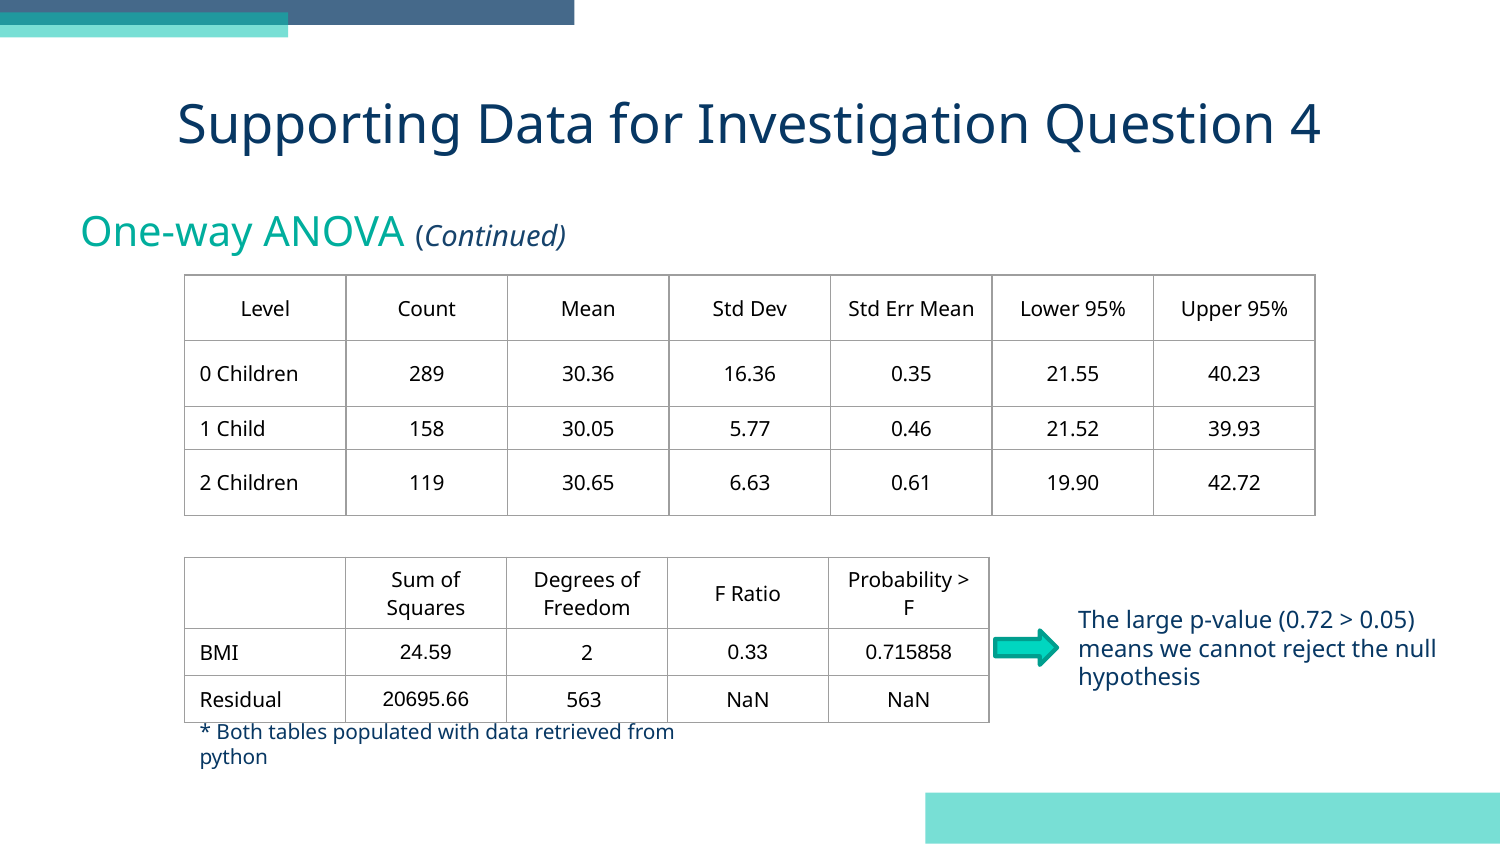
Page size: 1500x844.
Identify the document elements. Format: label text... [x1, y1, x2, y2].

table_cell BMI [185, 629, 345, 675]
table_cell 2 Children [185, 450, 345, 515]
table_cell 0.33 [668, 629, 828, 675]
table_header Std Dev [670, 276, 830, 340]
table_cell 19.90 [993, 450, 1153, 515]
table_cell 289 [347, 341, 507, 406]
table_header Degrees of Freedom [507, 558, 667, 628]
table_cell 2 [507, 629, 667, 675]
table_header Count [347, 276, 507, 340]
table_cell 42.72 [1154, 450, 1314, 515]
table_cell 0.61 [831, 450, 991, 515]
table_cell 24.59 [346, 629, 506, 675]
text_box The large p-value (0.72 > 0.05) means we cannot reject the null hypothesis [1063, 594, 1460, 701]
table_cell 5.77 [670, 407, 830, 449]
table_header Mean [508, 276, 668, 340]
table_cell 30.65 [508, 450, 668, 515]
table_header Sum of Squares [346, 558, 506, 628]
table_cell NaN [829, 676, 988, 722]
table_cell 40.23 [1154, 341, 1314, 406]
table_cell 21.52 [993, 407, 1153, 449]
table_cell 158 [347, 407, 507, 449]
table_cell 0 Children [185, 341, 345, 406]
text_box [993, 628, 1060, 667]
table_header [185, 558, 345, 628]
table_header Probability > F [829, 558, 988, 628]
table_header Std Err Mean [831, 276, 991, 340]
text_box One-way ANOVA (Continued) [65, 195, 633, 235]
table_cell 0.35 [831, 341, 991, 406]
table_header F Ratio [668, 558, 828, 628]
table_header Level [185, 276, 345, 340]
table_cell 20695.66 [346, 676, 506, 722]
table_cell 30.36 [508, 341, 668, 406]
title Supporting Data for Investigation Question 4 [118, 88, 1382, 156]
table_cell 6.63 [670, 450, 830, 515]
table_cell 21.55 [993, 341, 1153, 406]
table_cell 119 [347, 450, 507, 515]
table_header Lower 95% [993, 276, 1153, 340]
table_cell 30.05 [508, 407, 668, 449]
table_cell 1 Child [185, 407, 345, 449]
table_cell NaN [668, 676, 828, 722]
table_cell Residual [185, 676, 345, 722]
table_cell 0.46 [831, 407, 991, 449]
table_cell 39.93 [1154, 407, 1314, 449]
table_cell 0.715858 [829, 629, 988, 675]
table_header Upper 95% [1154, 276, 1314, 340]
table_cell 16.36 [670, 341, 830, 406]
text_box * Both tables populated with data retrieved from python [184, 726, 736, 761]
table_cell 563 [507, 676, 667, 722]
